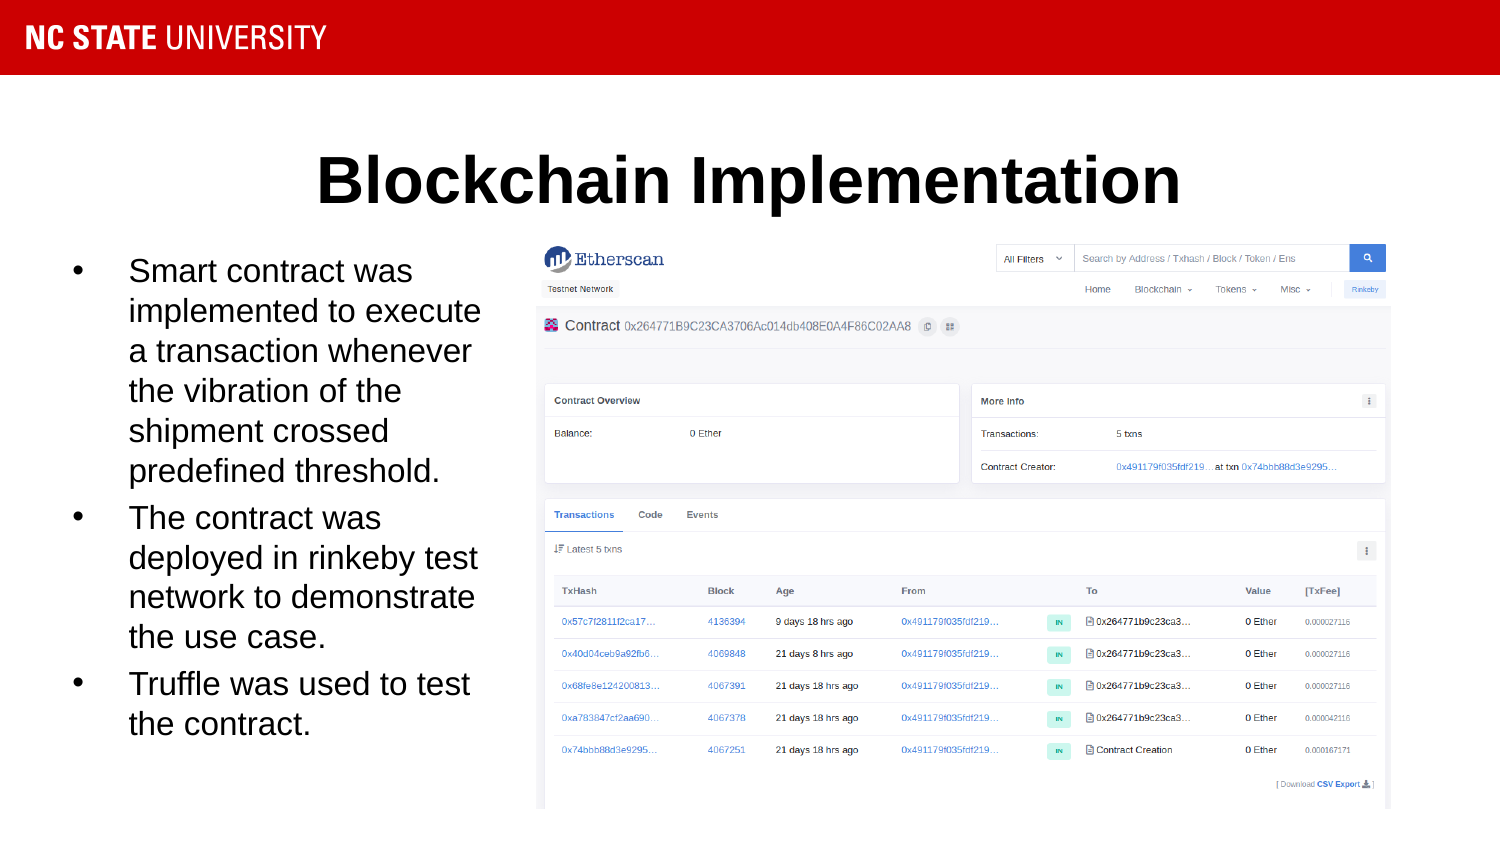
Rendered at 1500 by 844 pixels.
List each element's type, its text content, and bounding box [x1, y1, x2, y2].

picture [0, 0, 1500, 75]
title Blockchain Implementation [75, 110, 1425, 243]
list Smart contract was implemented to execute a transaction whenever the vibration of the shipment crossed predefined threshold. The contract was deployed in rinkeby test network to demonstrate the use case. Truffle was used to test the contract. [57, 242, 502, 754]
picture [536, 241, 1391, 810]
